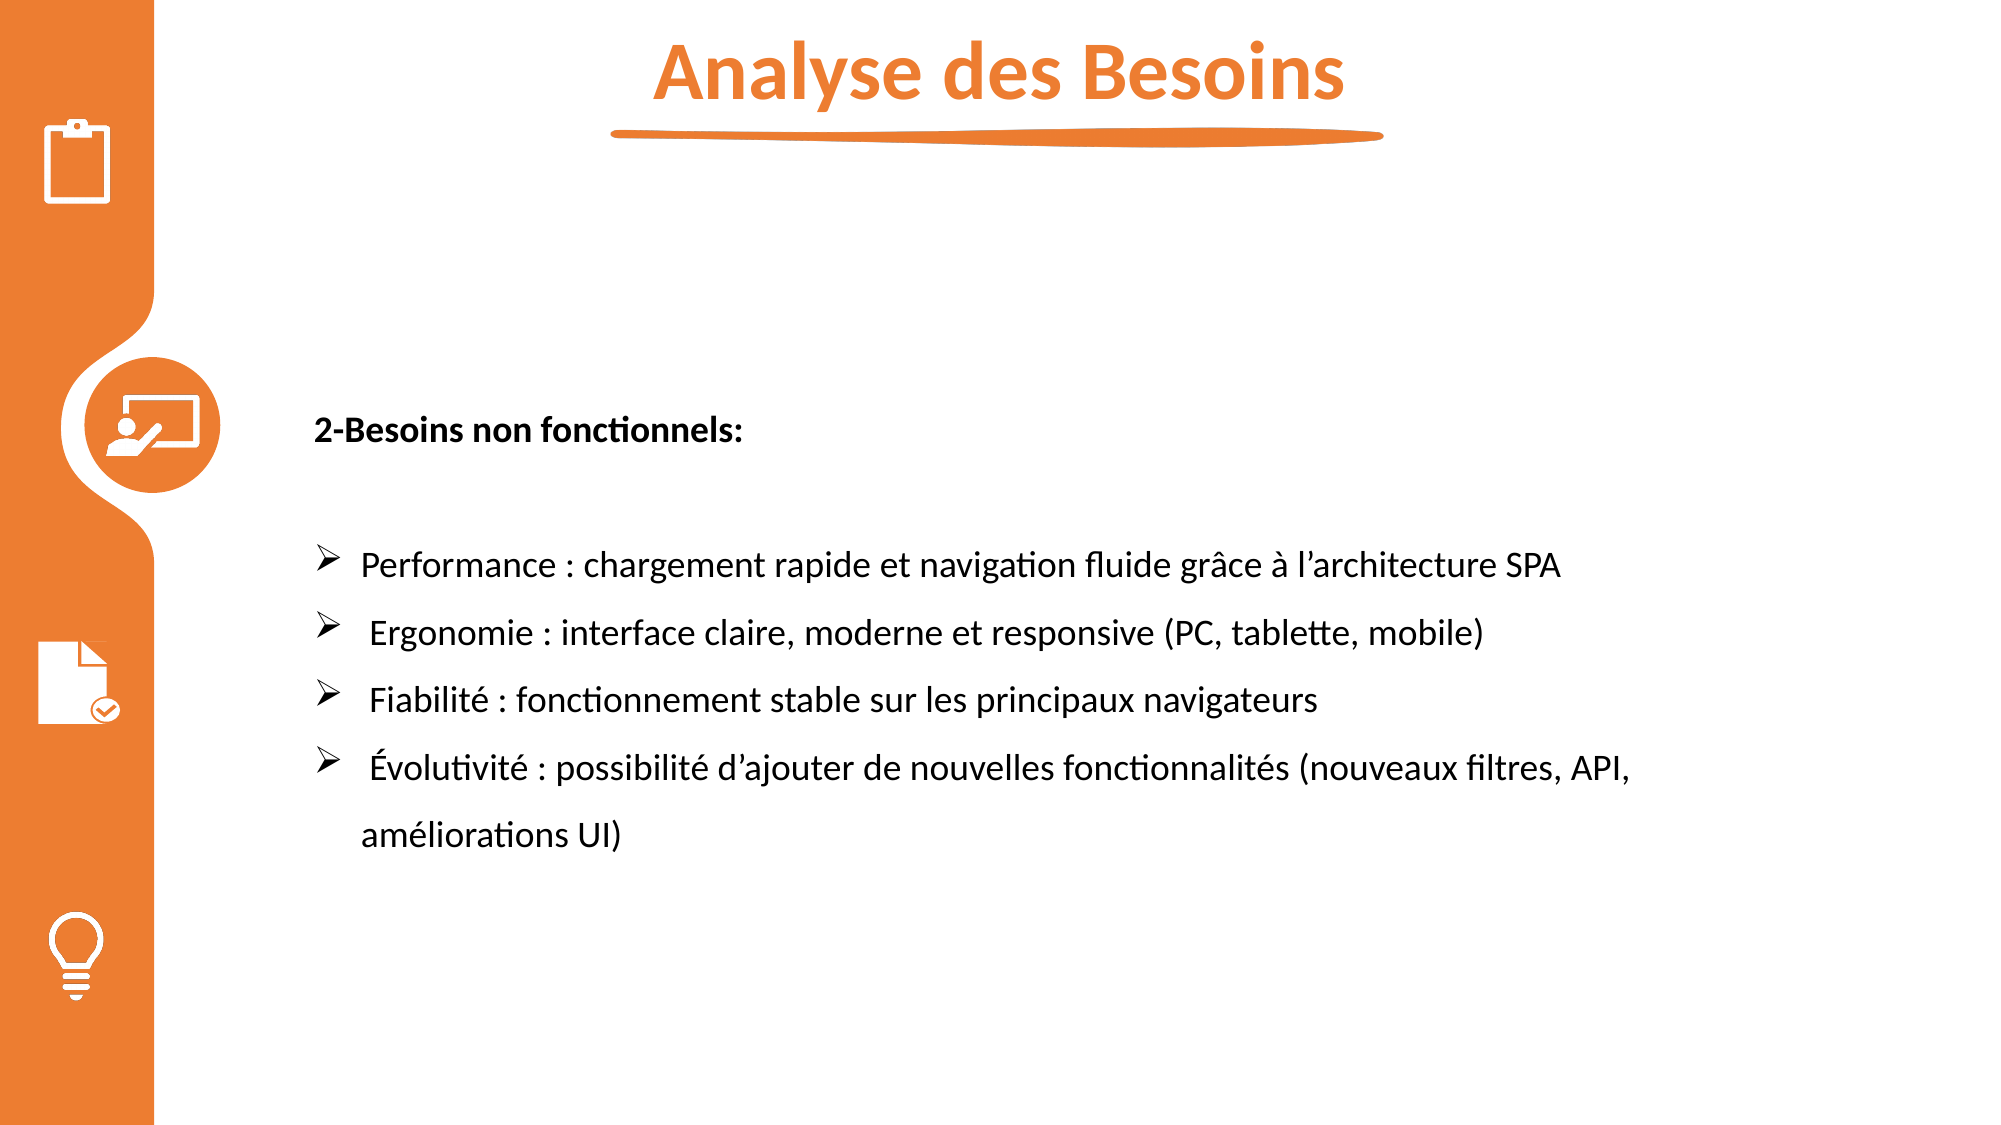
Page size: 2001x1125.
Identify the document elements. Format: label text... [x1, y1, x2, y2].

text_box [84, 357, 221, 493]
text_box Analyse des Besoins [638, 9, 1362, 122]
text_box [37, 638, 122, 725]
text_box 2-Besoins non fonctionnels: Performance : chargement rapide et navigation fluide grâce à l’architecture SPA Ergonomie : interface claire, moderne et responsive (PC, tablette, mobile) Fiabilité : fonctionnement stable sur les principaux navigateurs Évolutivité : possibilité d’ajouter de nouvelles fonctionnalités (nouveaux filtres, API, améliorations UI) [299, 375, 1810, 863]
picture [25, 905, 127, 1007]
text_box [0, 0, 156, 1125]
picture [610, 117, 1384, 158]
picture [26, 110, 128, 212]
